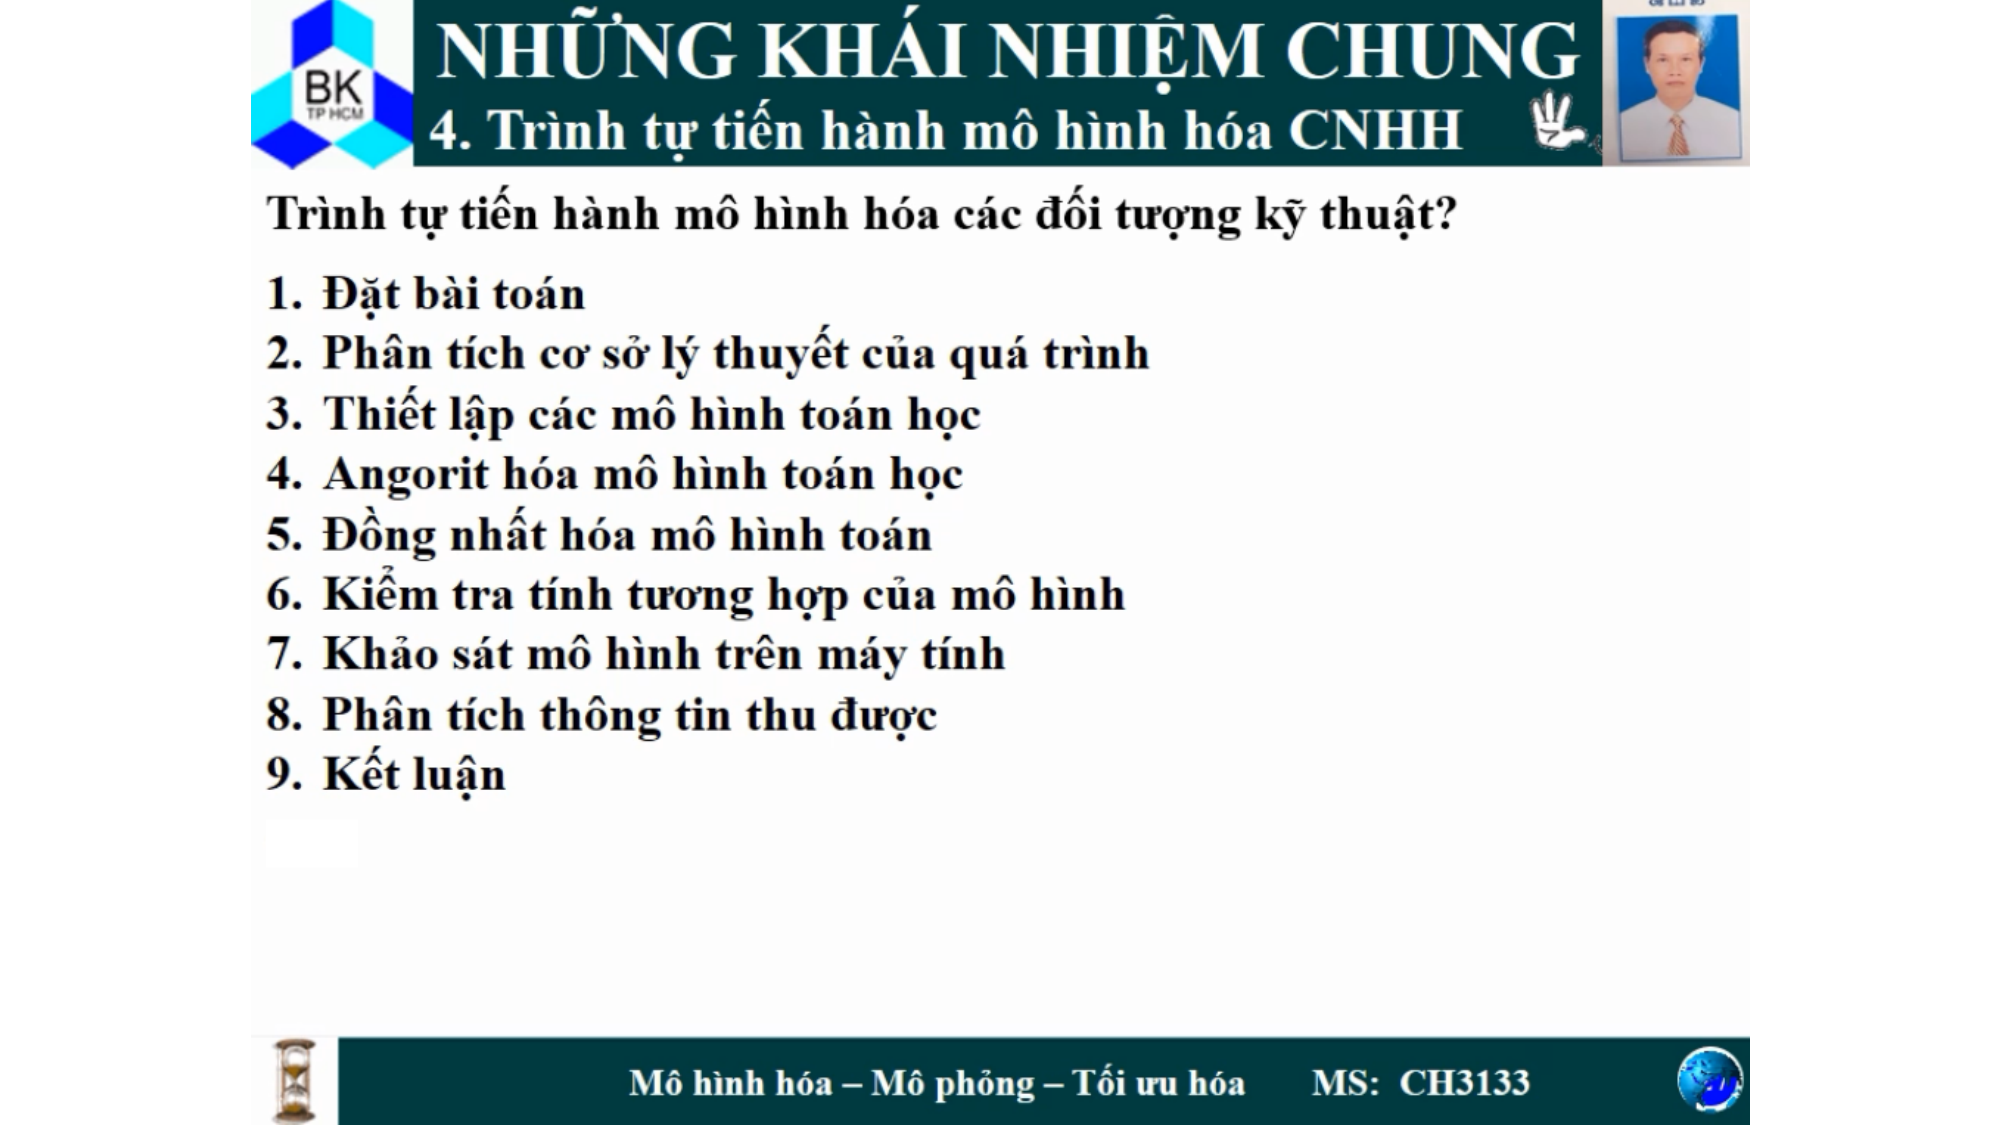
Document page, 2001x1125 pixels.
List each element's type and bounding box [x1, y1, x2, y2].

picture [251, 0, 1750, 1125]
